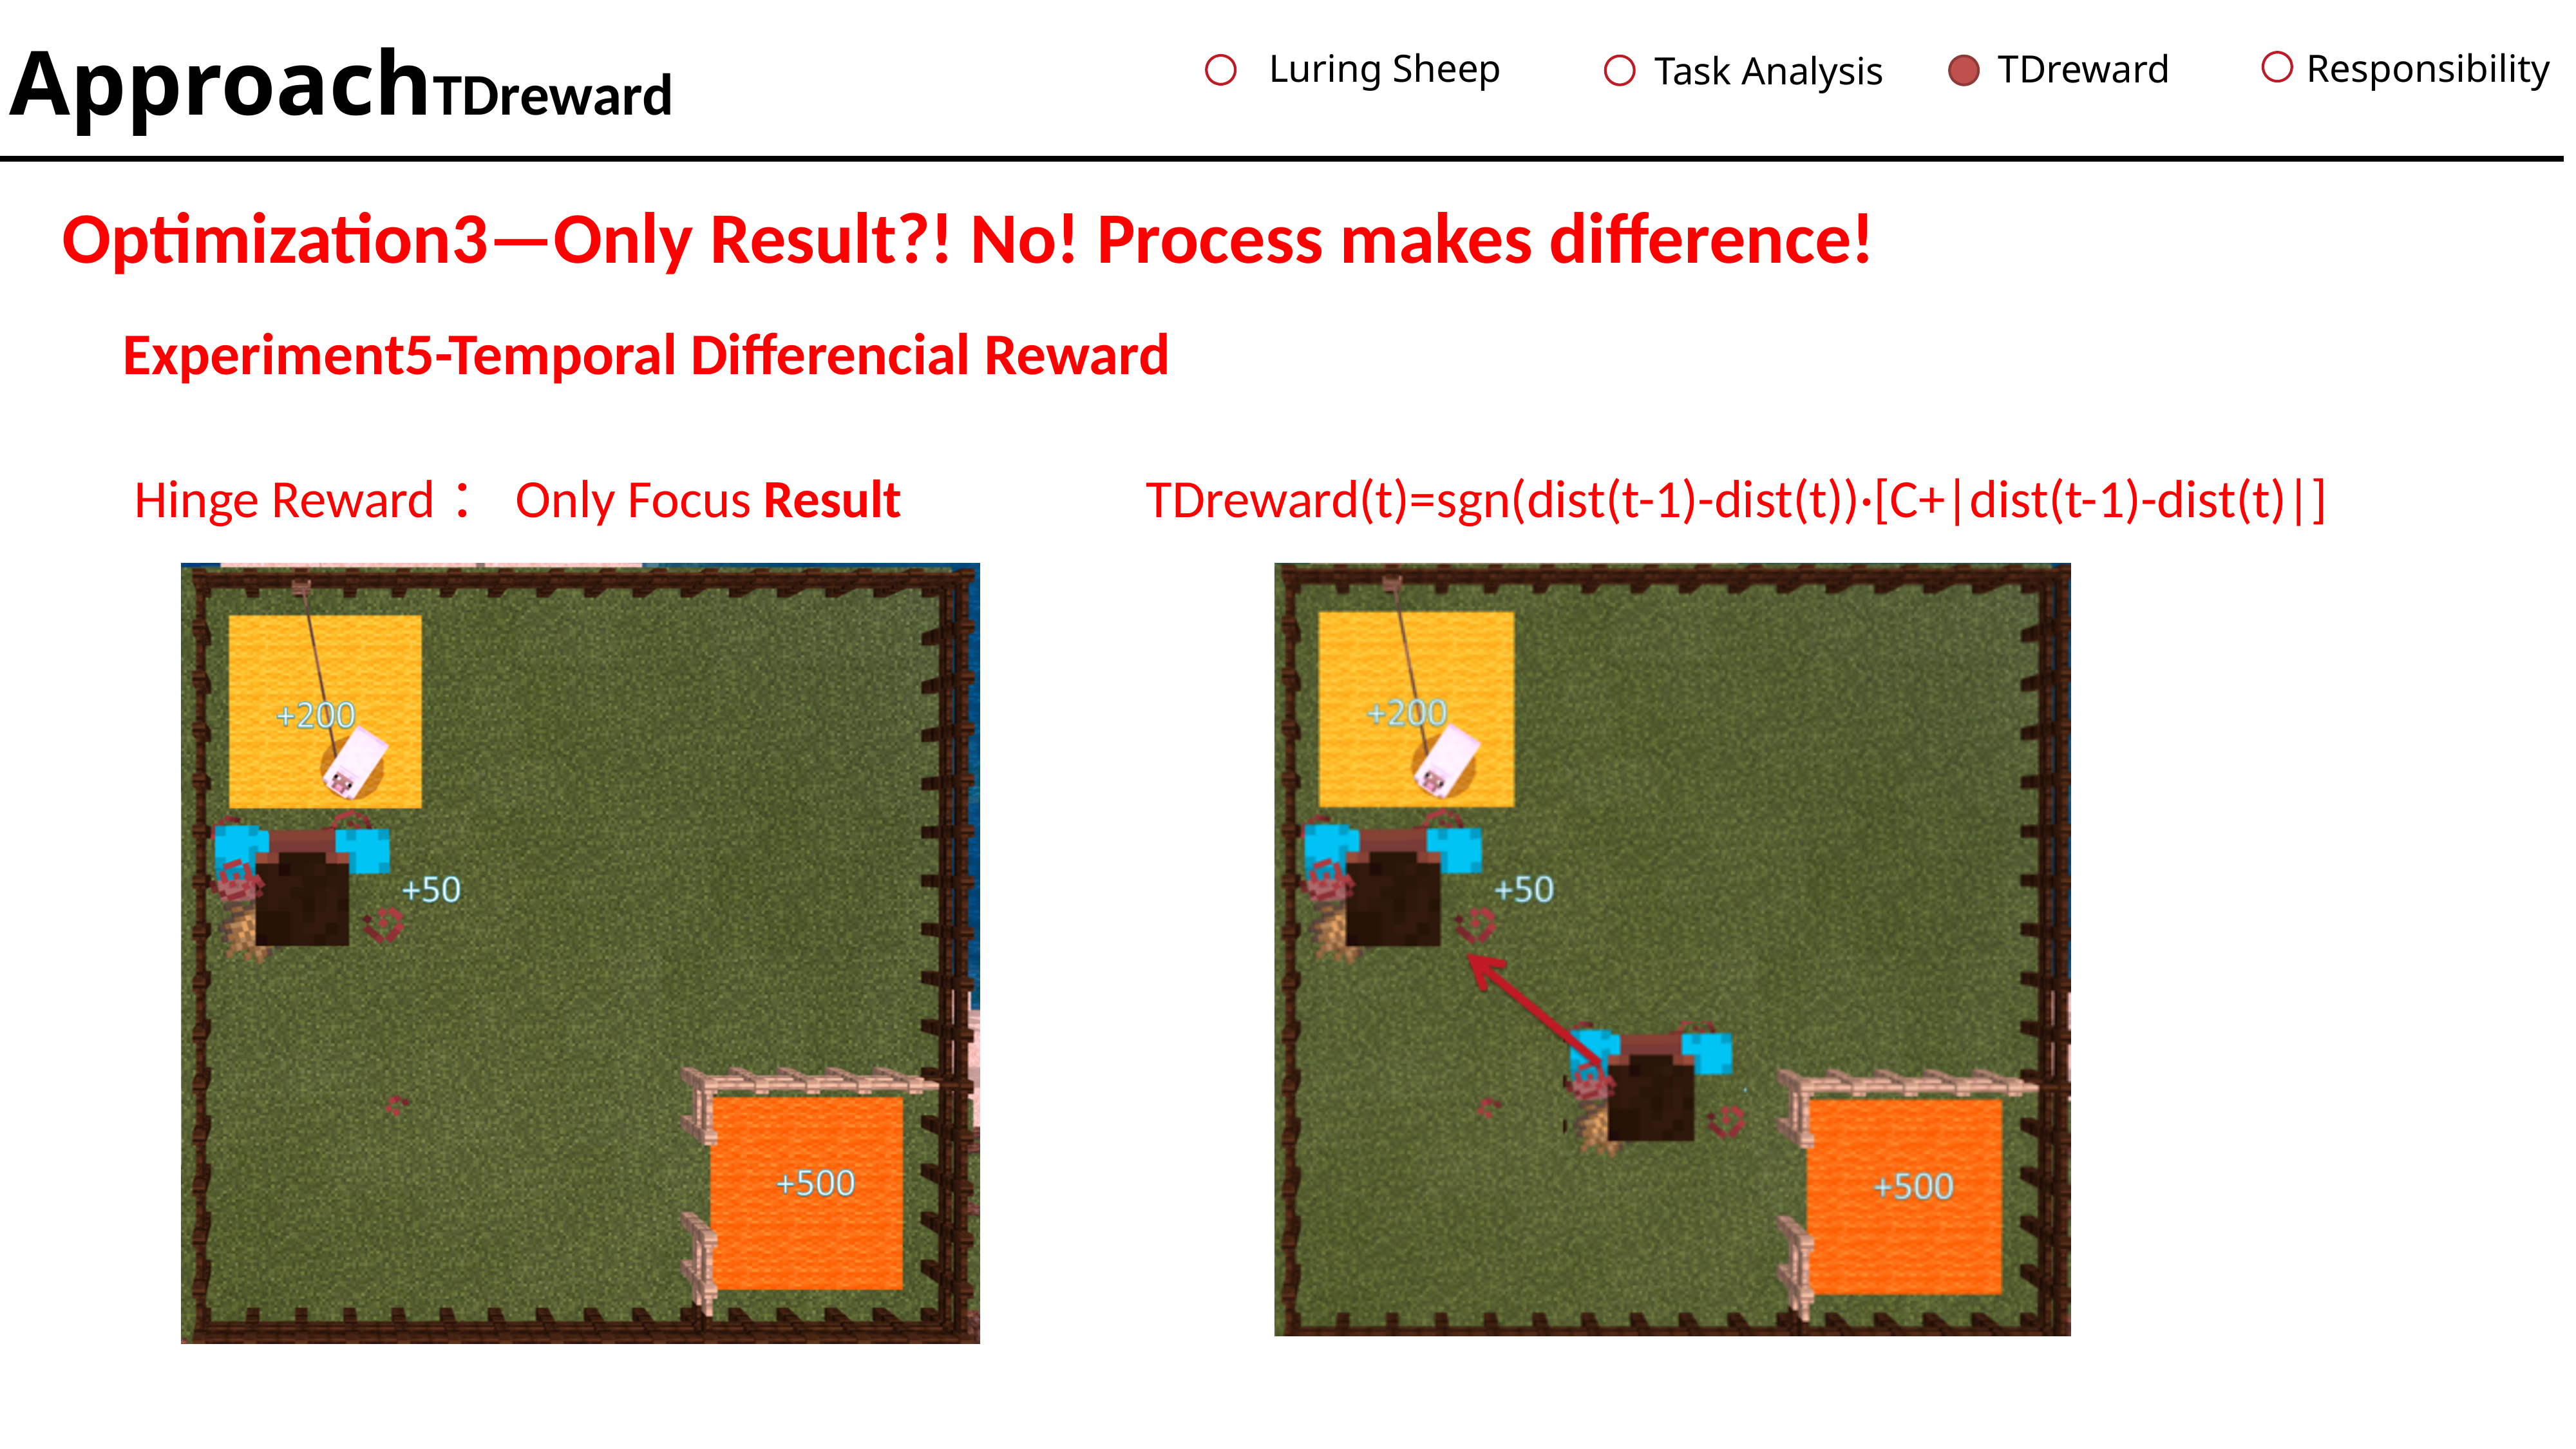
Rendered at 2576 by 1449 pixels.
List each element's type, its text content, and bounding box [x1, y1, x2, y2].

text_box Task Analysis [1645, 42, 1927, 97]
text_box TDreward [1989, 41, 2310, 95]
text_box Optimization3—Only Result?! No! Process makes difference! [52, 185, 1904, 283]
text_box Experiment5-Temporal Differencial Reward [113, 310, 1182, 391]
text_box [1948, 54, 1980, 86]
picture [1274, 563, 2071, 1336]
text_box Responsibility [2297, 40, 2569, 95]
text_box Luring Sheep [1259, 39, 1540, 95]
text_box Hinge Reward：Only Focus Result [125, 459, 912, 533]
text_box [1604, 54, 1636, 86]
text_box ApproachTDreward [0, 21, 1255, 138]
picture [181, 563, 980, 1344]
text_box TDreward(t)=sgn(dist(t-1)-dist(t))·[C+|dist(t-1)-dist(t)|] [1137, 459, 2339, 533]
